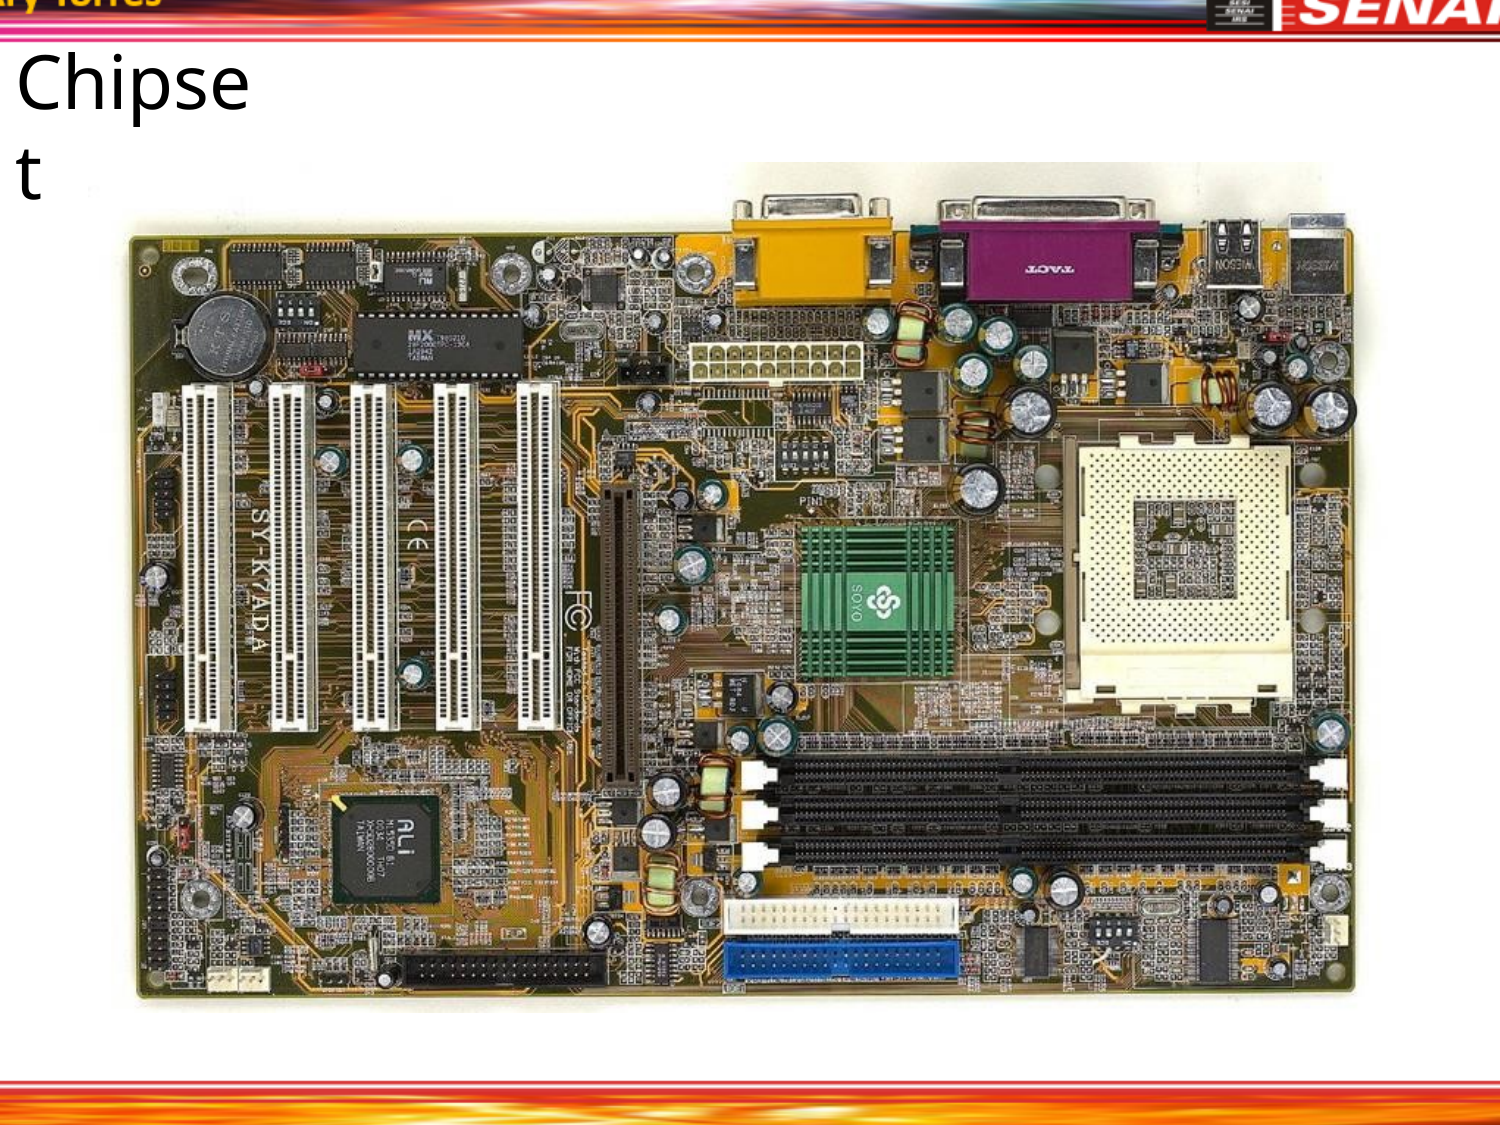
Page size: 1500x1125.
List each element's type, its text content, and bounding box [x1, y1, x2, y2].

title Chipset [12, 32, 272, 223]
picture [0, 0, 1500, 1125]
